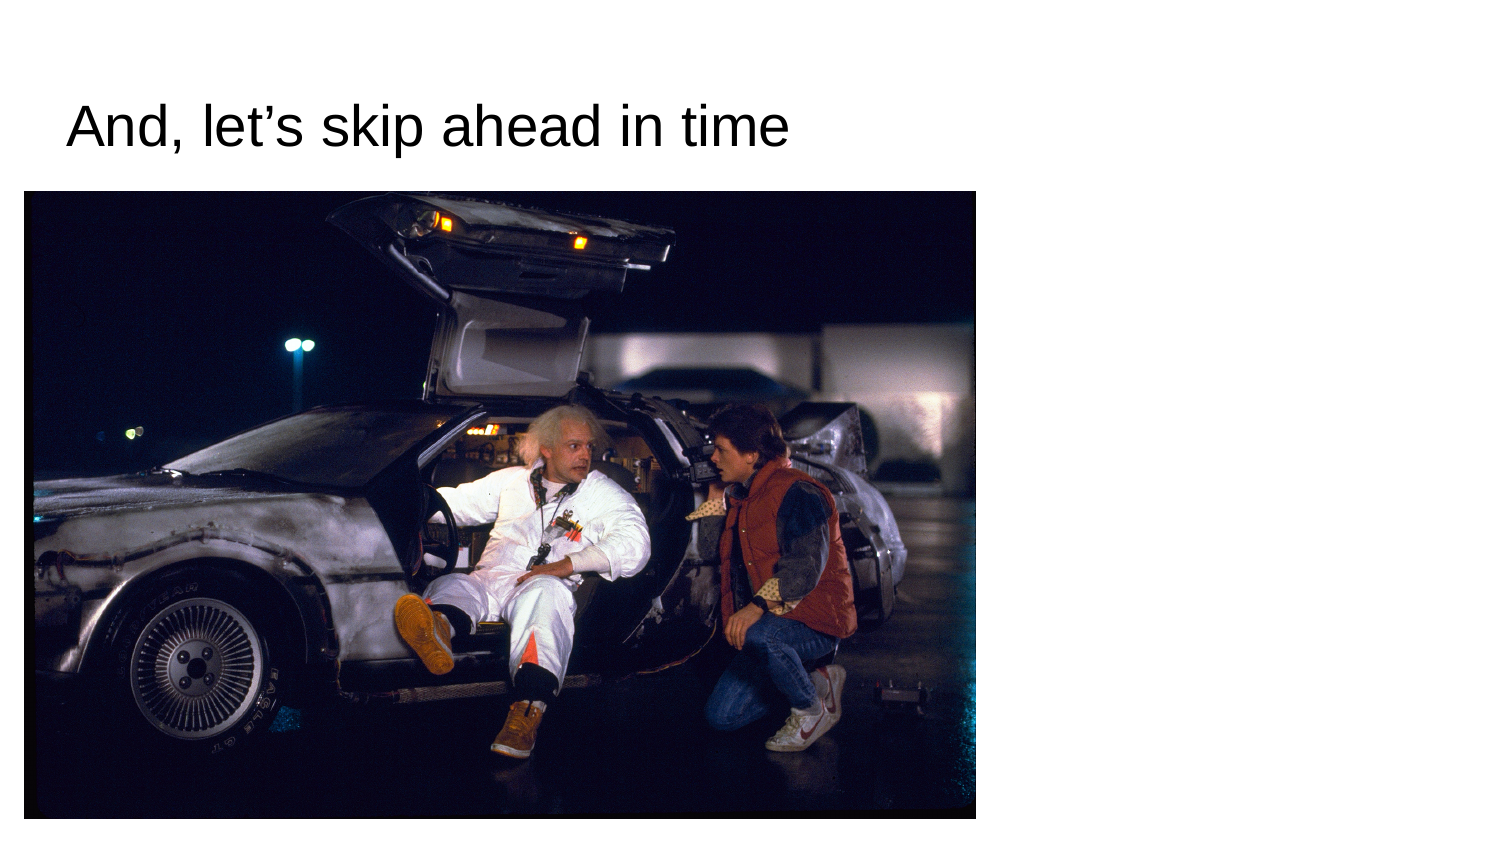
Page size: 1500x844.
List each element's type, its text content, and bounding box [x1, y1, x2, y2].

title And, let’s skip ahead in time [51, 72, 1449, 167]
picture [24, 191, 976, 819]
